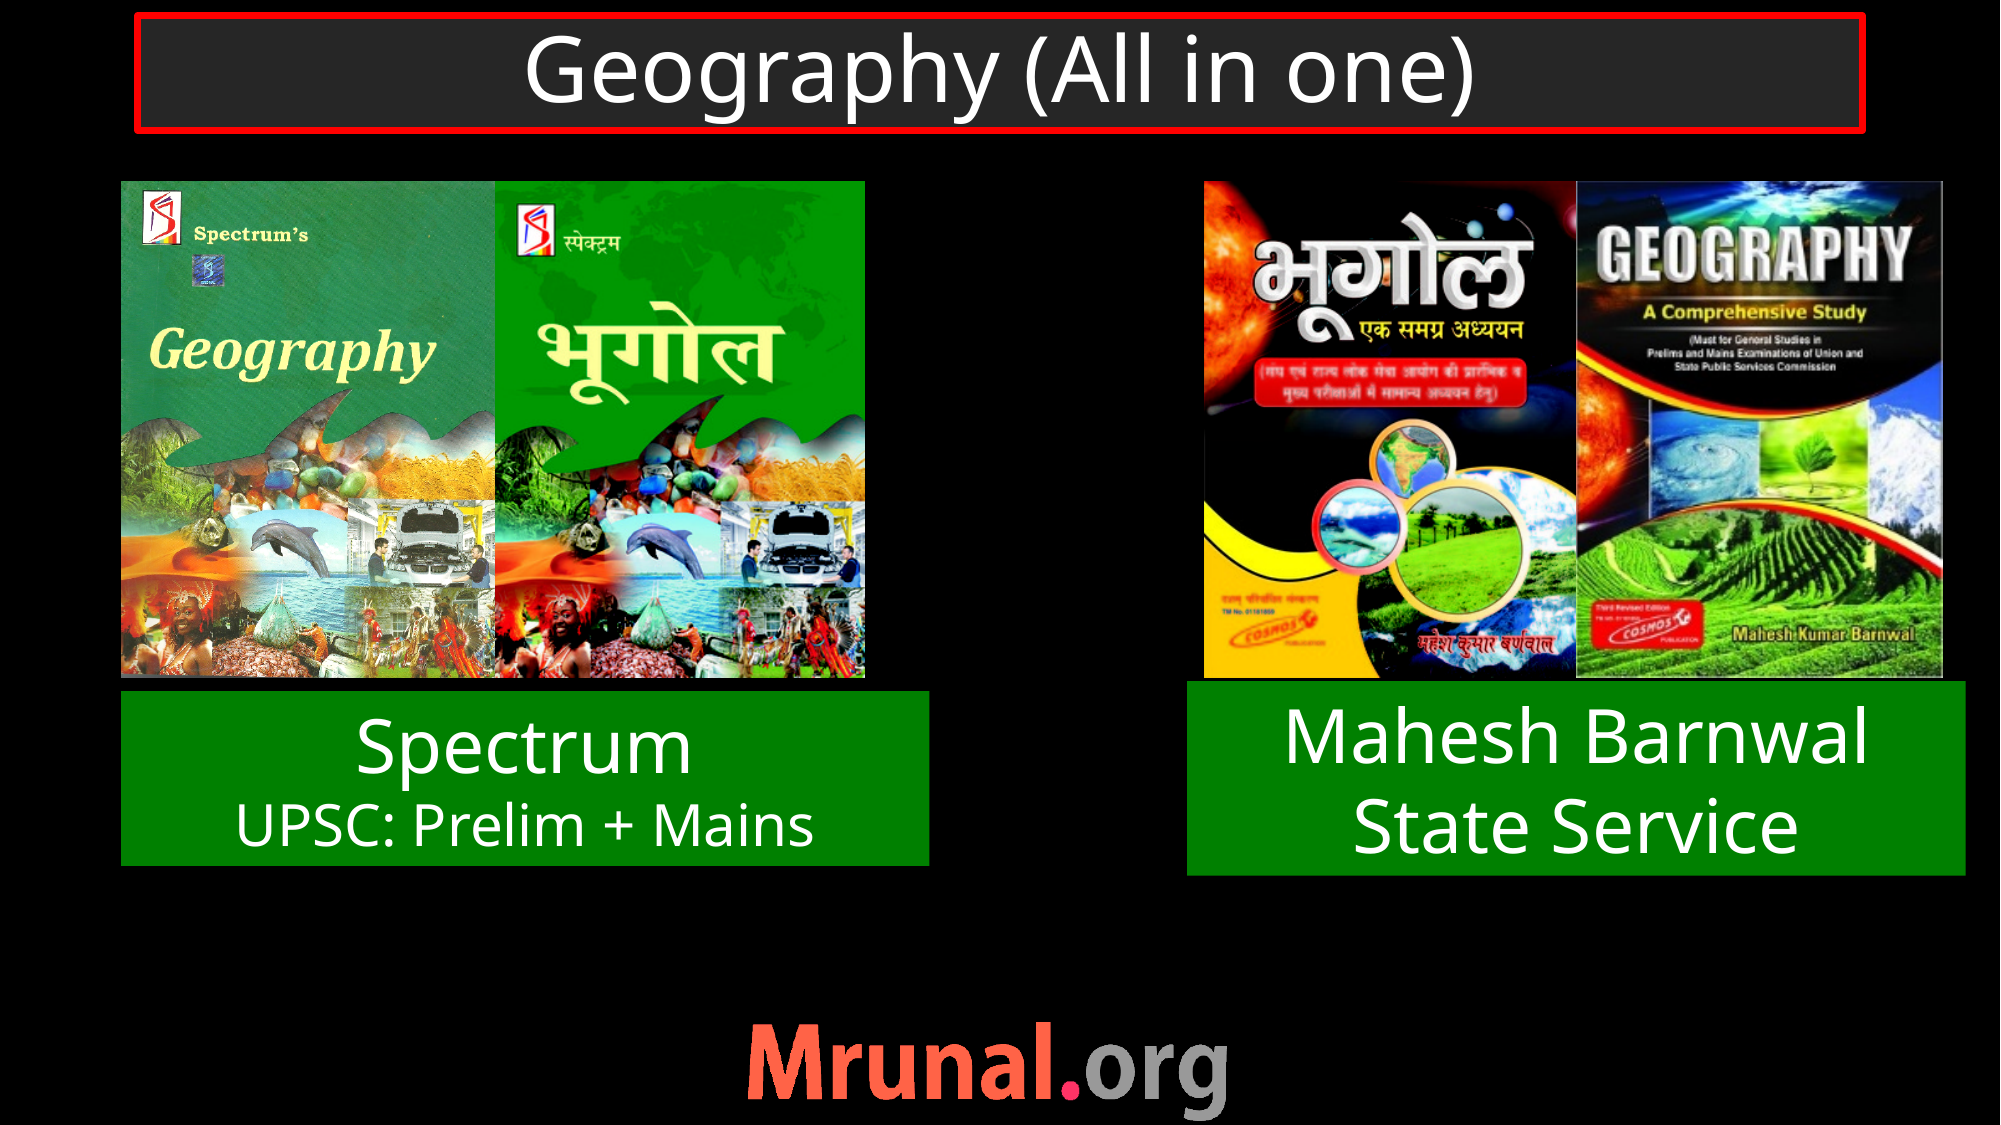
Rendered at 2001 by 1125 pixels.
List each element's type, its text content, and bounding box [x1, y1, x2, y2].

title Geography (All in one) [134, 12, 1866, 134]
picture [120, 181, 865, 679]
picture [1203, 181, 1943, 679]
picture [741, 1005, 1230, 1125]
text_box Mahesh Barnwal State Service [1187, 681, 1966, 876]
text_box Spectrum UPSC: Prelim + Mains [121, 691, 930, 866]
